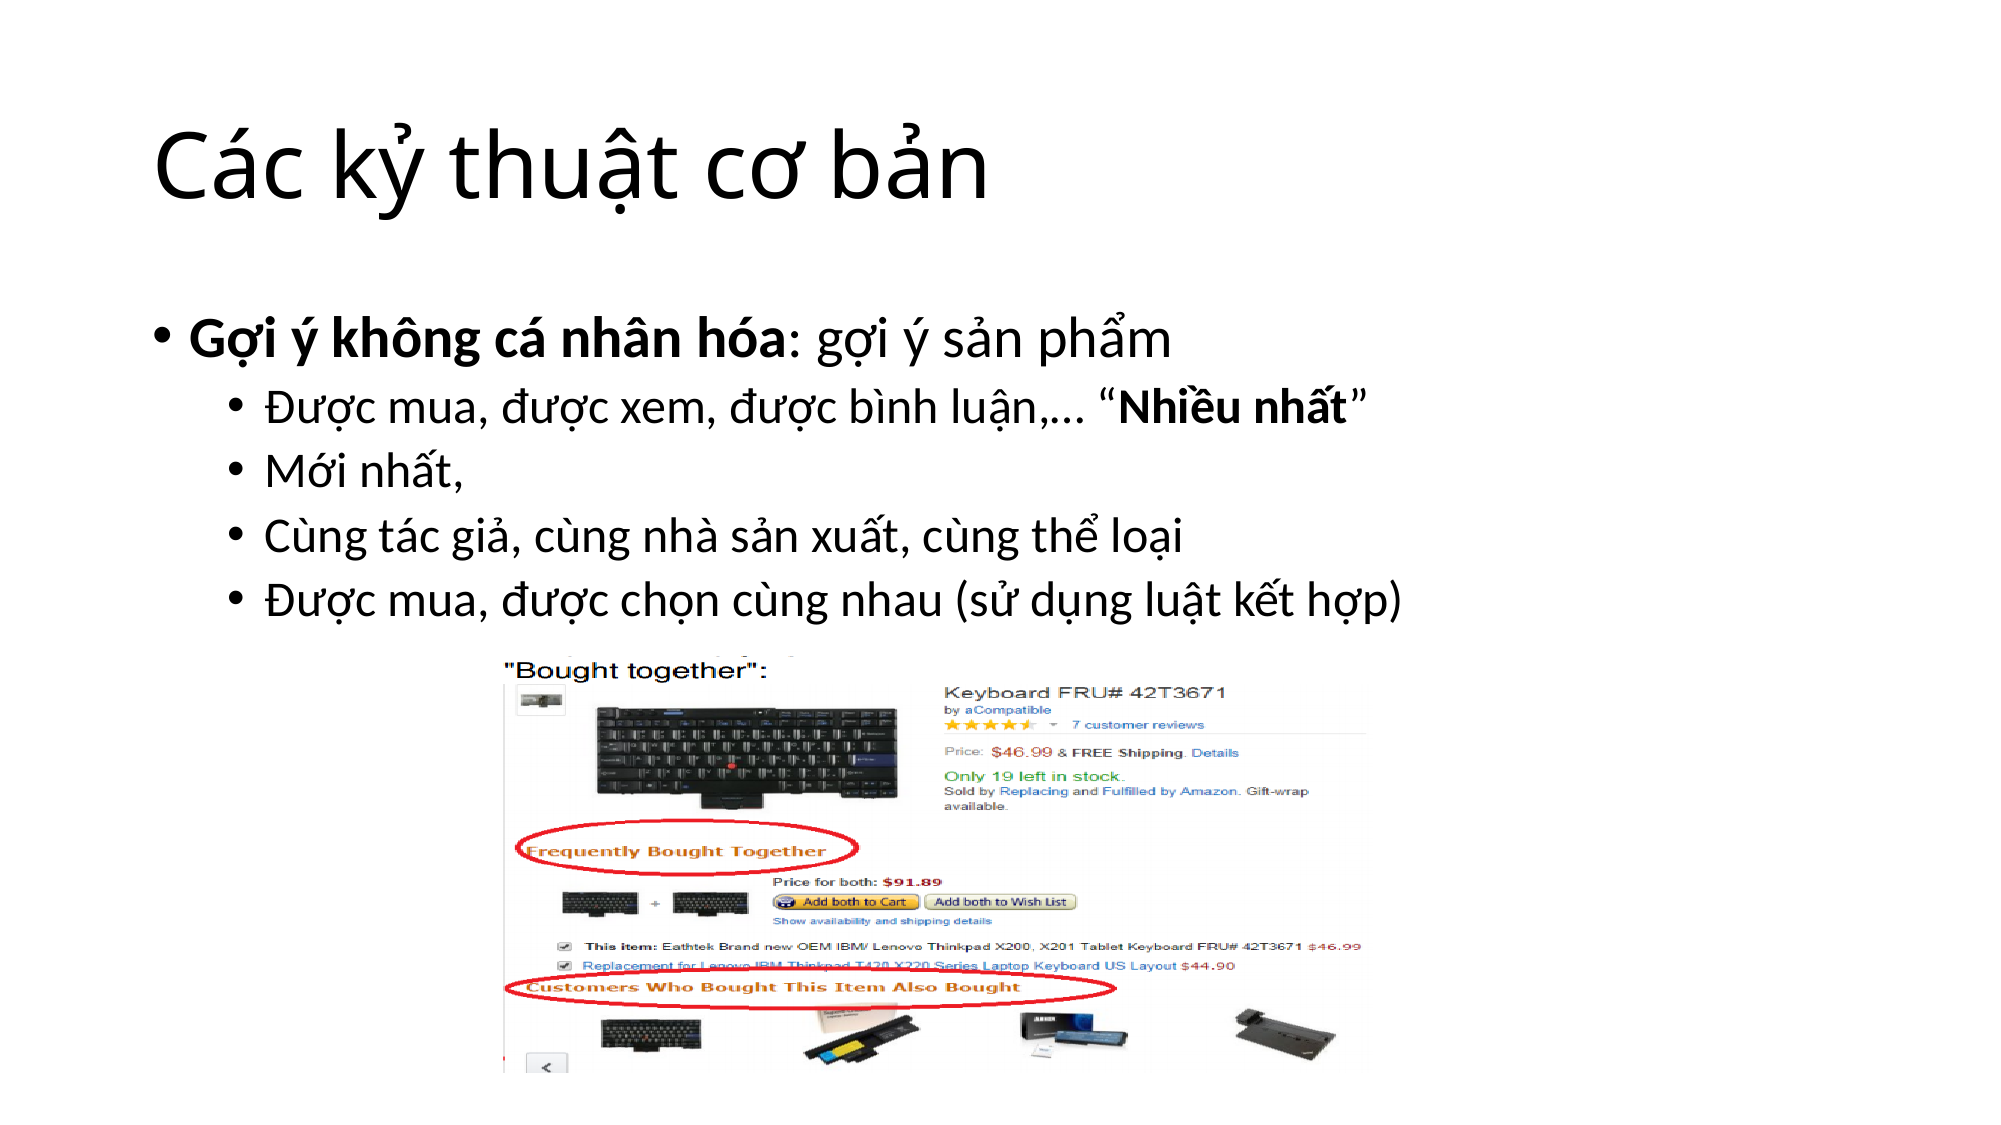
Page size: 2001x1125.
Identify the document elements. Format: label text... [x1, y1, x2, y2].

list Gợi ý không cá nhân hóa: gợi ý sản phẩm Được mua, được xem, được bình luận,… “Nhiều nhất” Mới nhất, Cùng tác giả, cùng nhà sản xuất, cùng thể loại Được mua, được chọn cùng nhau (sử dụng luật kết hợp) [137, 299, 1863, 1014]
title Các kỷ thuật cơ bản [137, 59, 1863, 278]
picture [499, 656, 1389, 1073]
